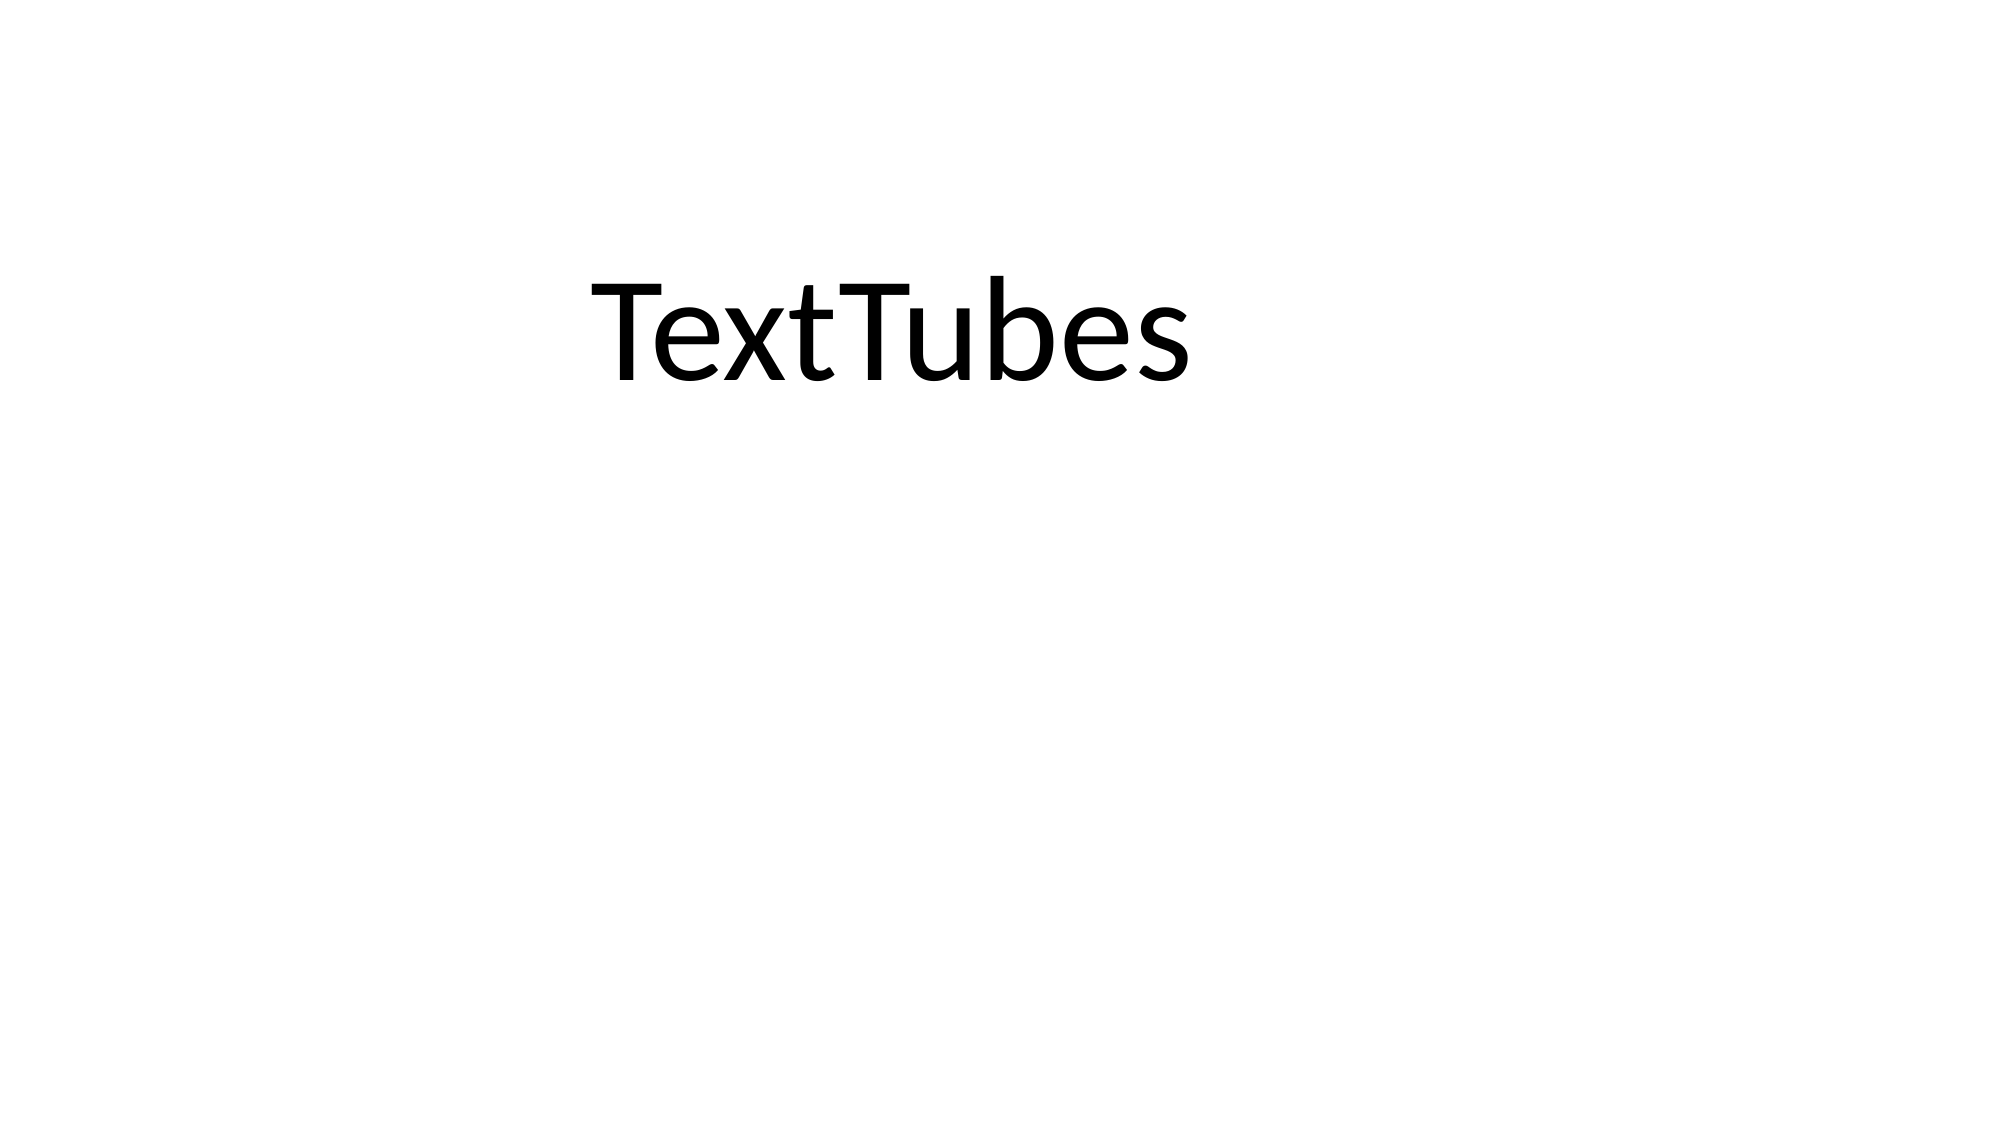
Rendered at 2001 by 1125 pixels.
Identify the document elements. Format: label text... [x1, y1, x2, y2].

text_box TextTubes [576, 222, 1209, 418]
